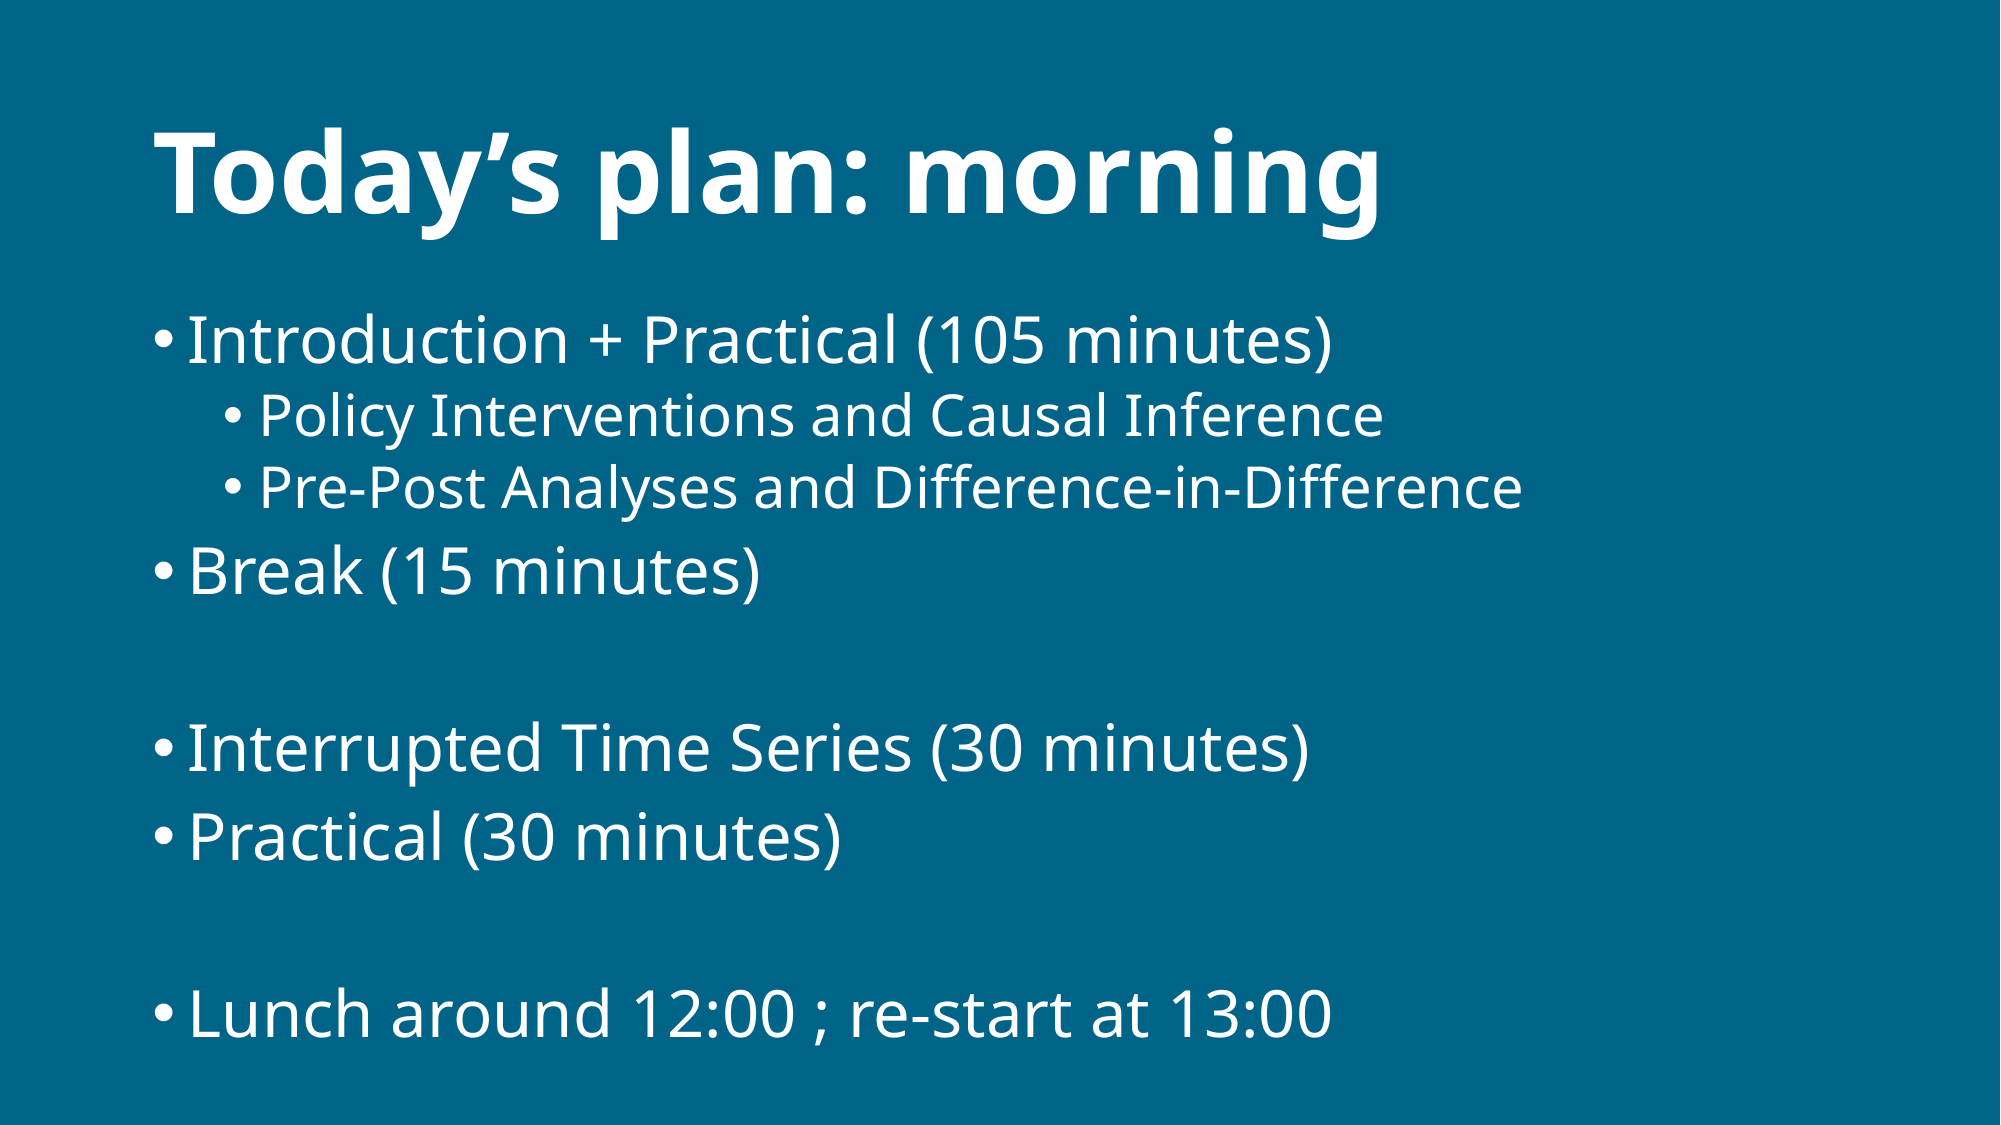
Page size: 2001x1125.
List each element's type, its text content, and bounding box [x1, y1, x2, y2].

list Introduction + Practical (105 minutes) Policy Interventions and Causal Inference Pre-Post Analyses and Difference-in-Difference Break (15 minutes) Interrupted Time Series (30 minutes) Practical (30 minutes) Lunch around 12:00 ; re-start at 13:00 [137, 299, 1863, 1066]
title Today’s plan: morning [137, 59, 1863, 278]
